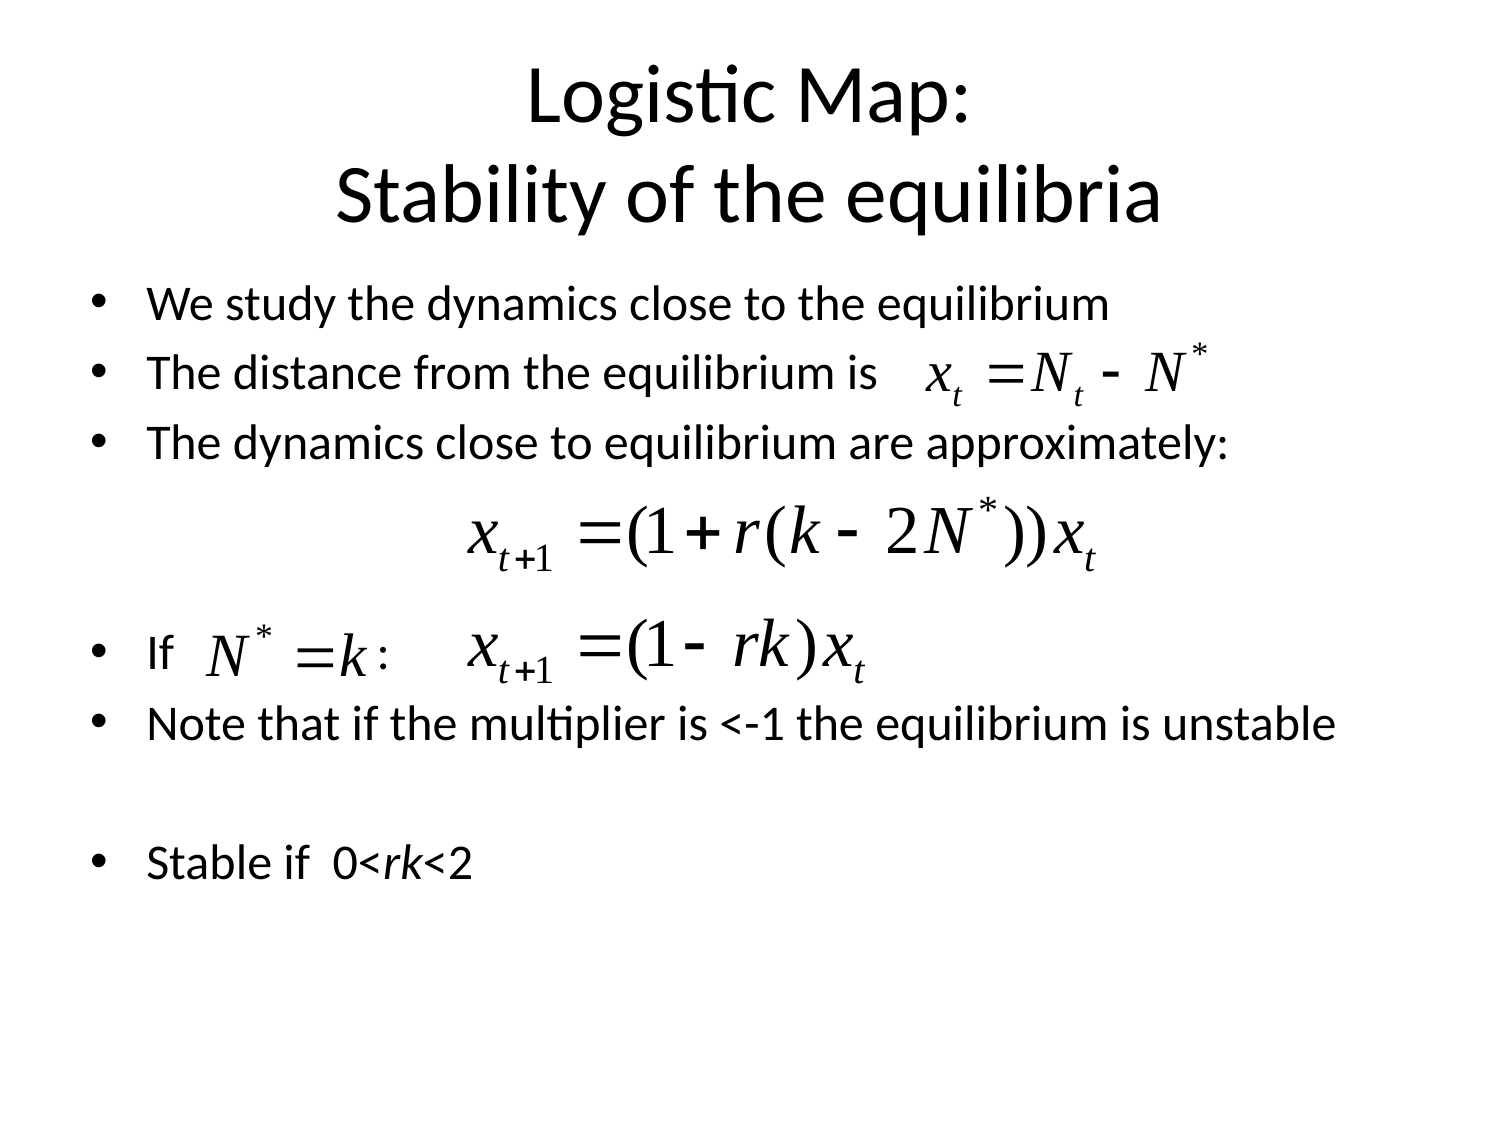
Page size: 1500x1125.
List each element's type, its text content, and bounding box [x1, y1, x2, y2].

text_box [454, 597, 879, 701]
list We study the dynamics close to the equilibrium The distance from the equilibrium is The dynamics close to equilibrium are approximately: If : Note that if the multiplier is <-1 the equilibrium is unstable Stable if 0<rk<2 [75, 262, 1365, 1005]
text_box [454, 479, 1113, 589]
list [194, 609, 385, 692]
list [915, 328, 1218, 422]
title Logistic Map: Stability of the equilibria [75, 45, 1425, 233]
